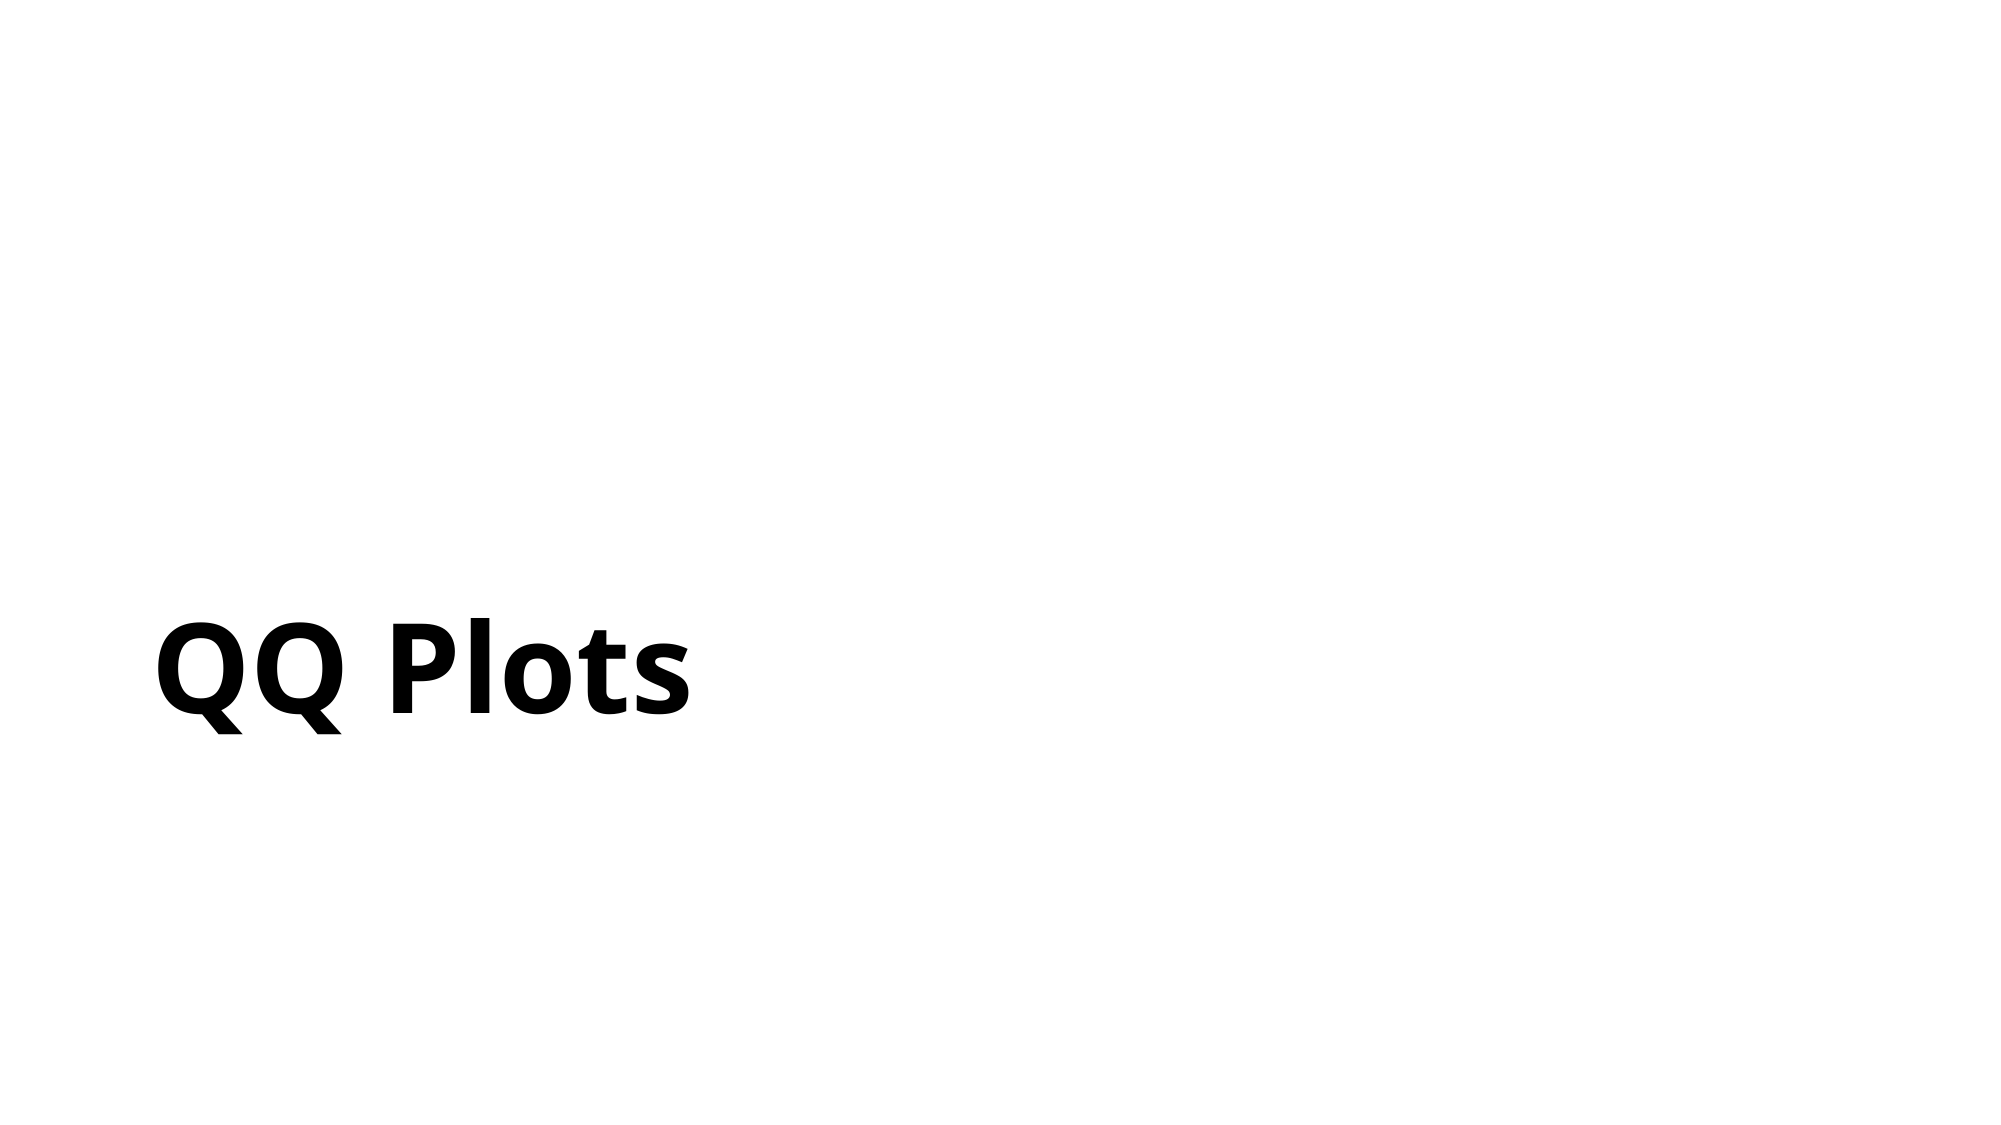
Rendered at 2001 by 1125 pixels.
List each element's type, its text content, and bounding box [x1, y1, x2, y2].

title QQ Plots [136, 280, 1862, 749]
